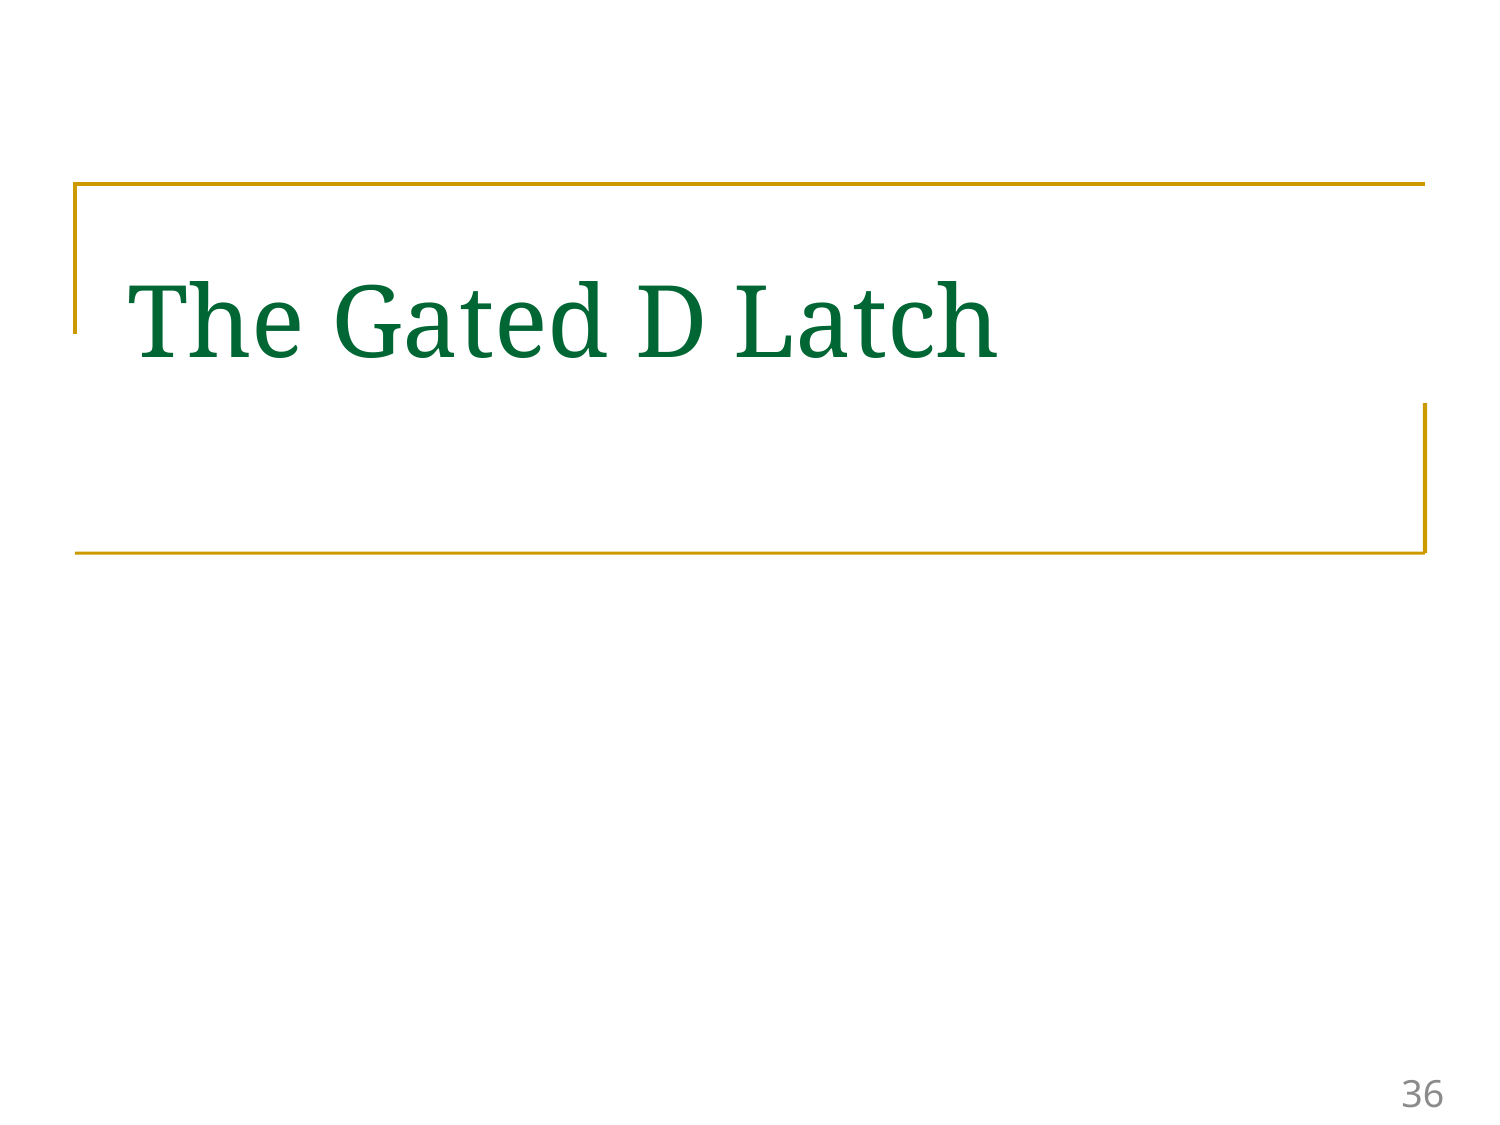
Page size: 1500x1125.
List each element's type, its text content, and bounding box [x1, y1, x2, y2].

slide_number 36 [1121, 1066, 1460, 1125]
title The Gated D Latch [112, 249, 1413, 538]
